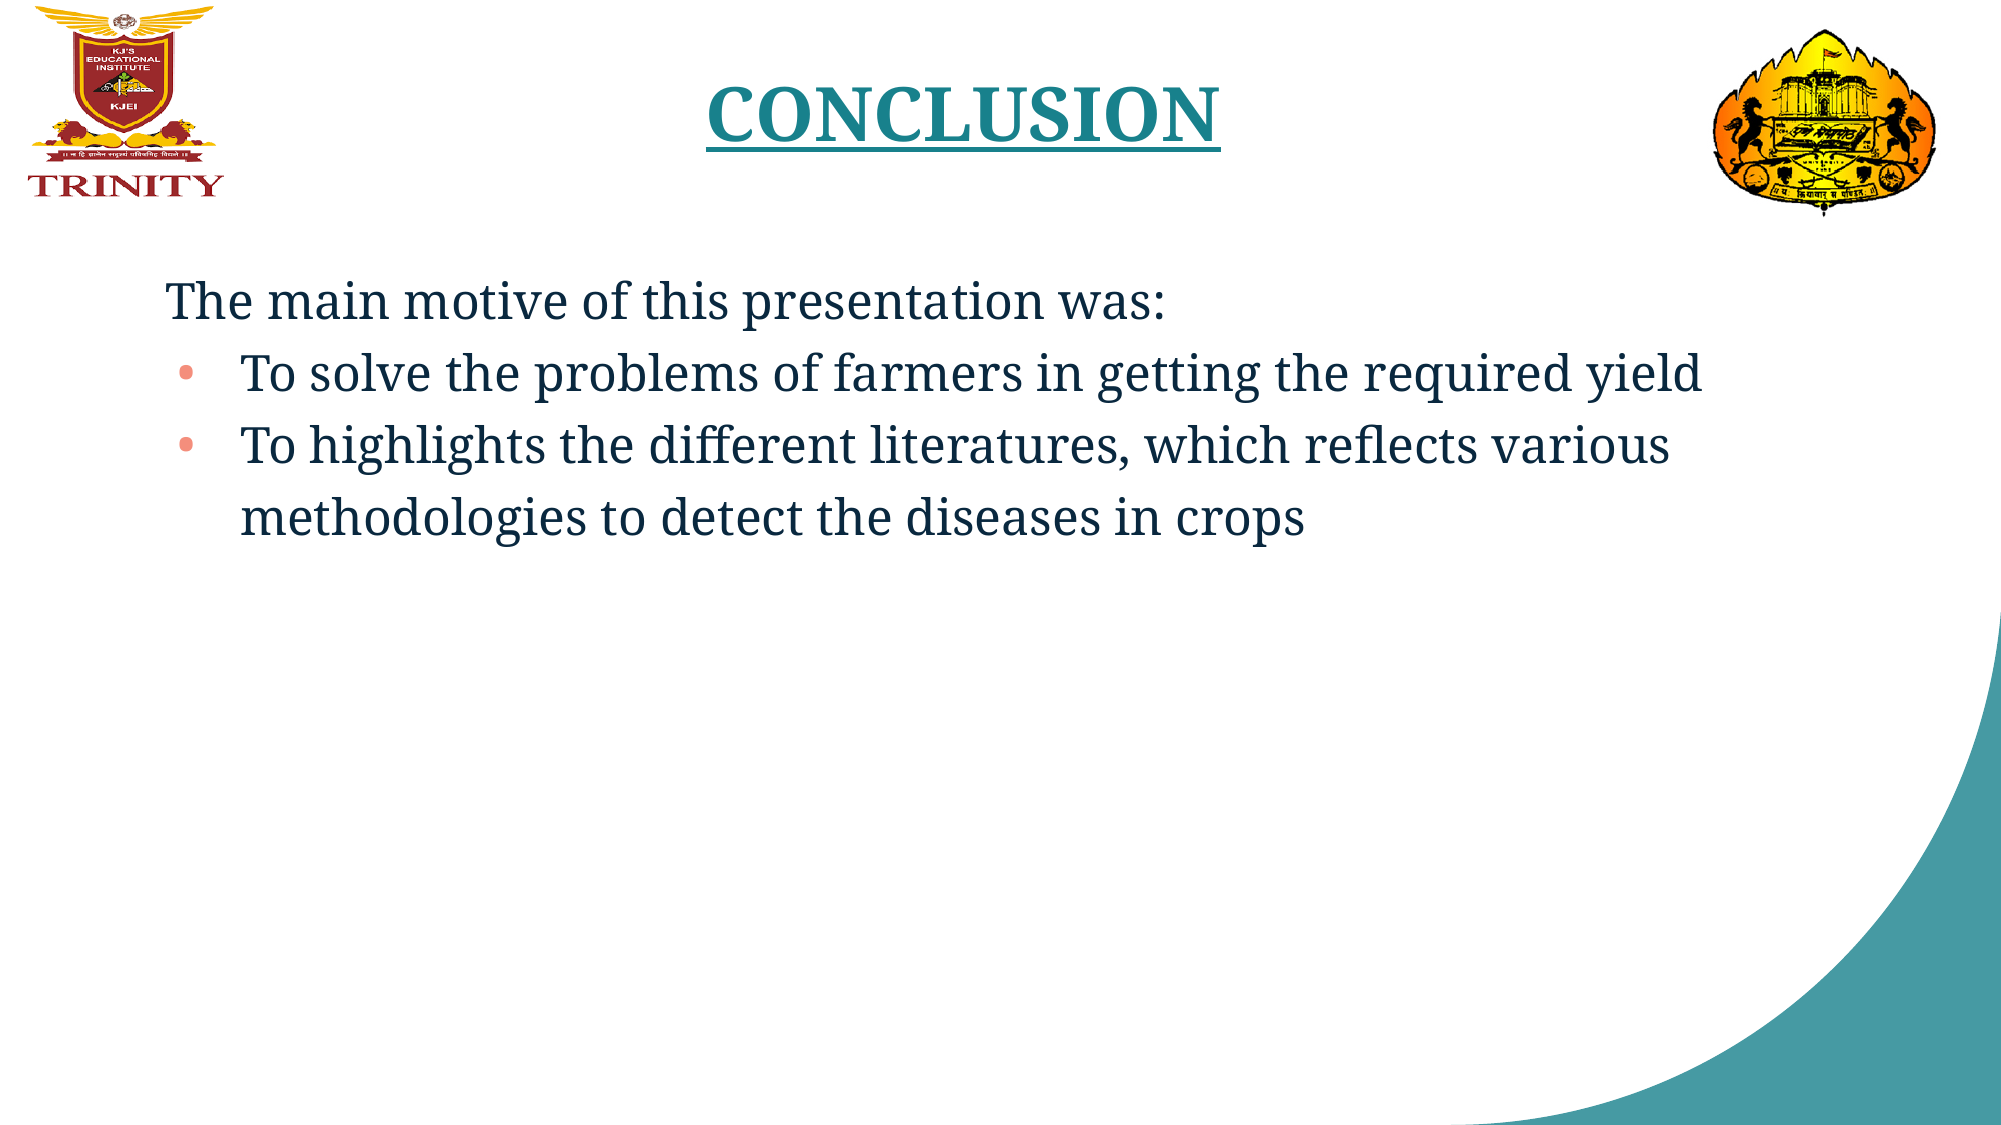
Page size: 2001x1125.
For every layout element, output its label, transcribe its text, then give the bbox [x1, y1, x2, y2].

picture [24, 1, 224, 197]
picture [1707, 25, 1941, 221]
list The main motive of this presentation was: To solve the problems of farmers in getting the required yield To highlights the different literatures, which reflects various methodologies to detect the diseases in crops [150, 249, 1777, 927]
title CONCLUSION [150, 2, 1777, 221]
